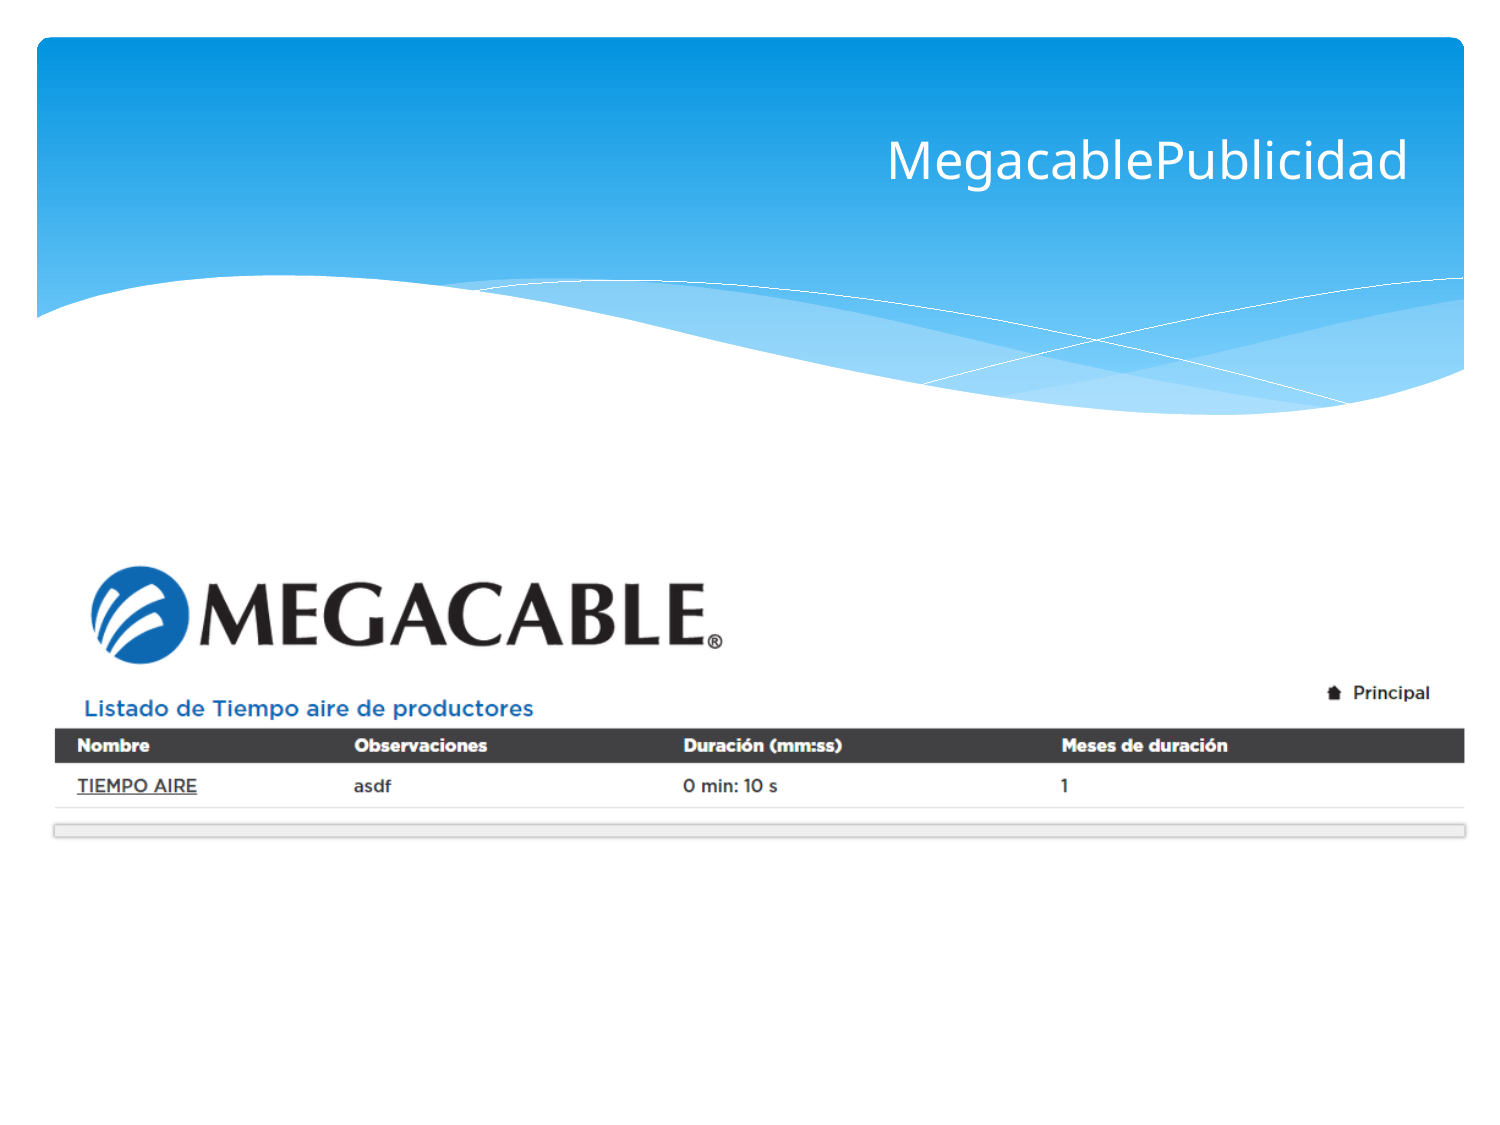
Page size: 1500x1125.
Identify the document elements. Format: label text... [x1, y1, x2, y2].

title MegacablePublicidad [75, 55, 1425, 261]
picture [0, 562, 1500, 862]
